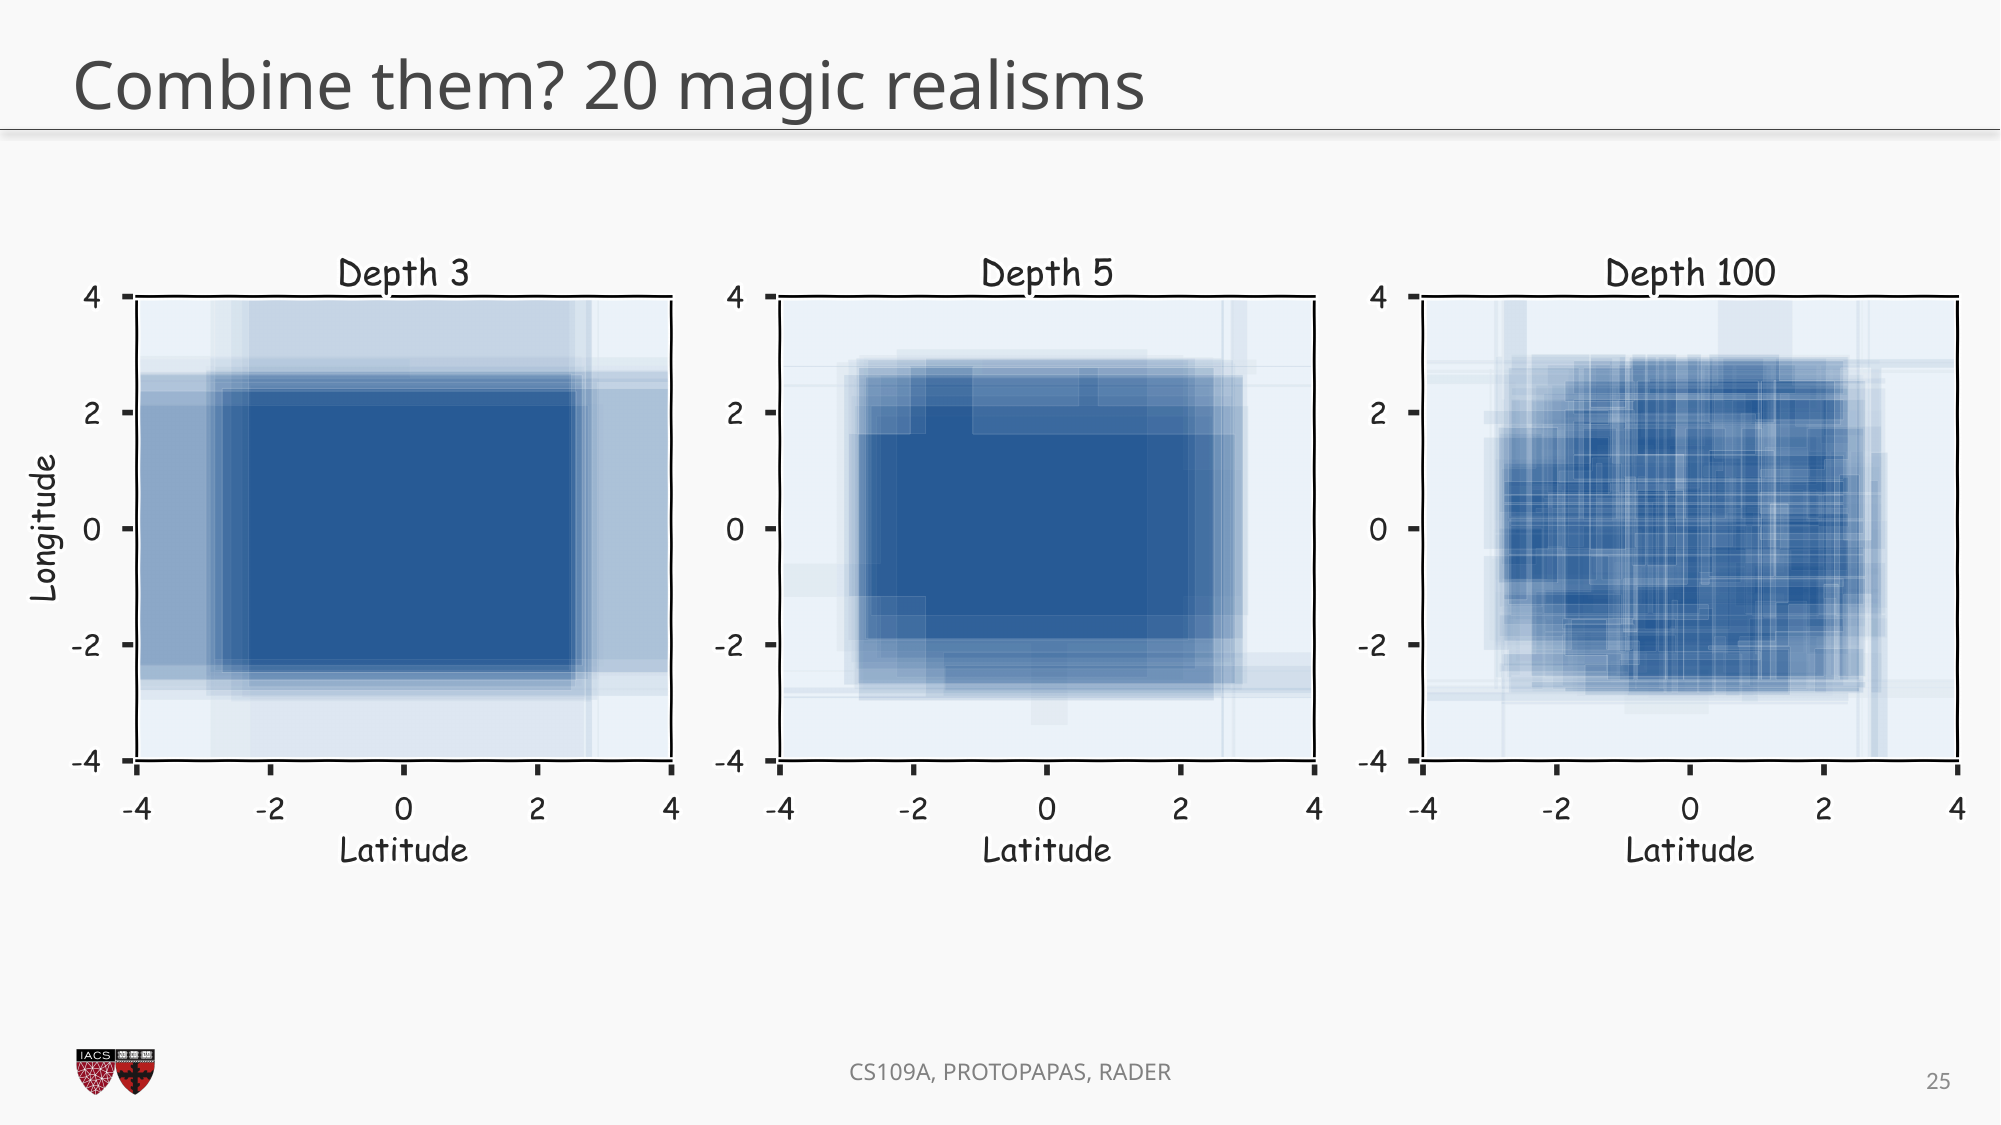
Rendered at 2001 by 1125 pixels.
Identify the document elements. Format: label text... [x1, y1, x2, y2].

slide_number 25 [1500, 1050, 1967, 1110]
picture [75, 1049, 155, 1095]
title Combine them? 20 magic realisms [57, 35, 1943, 162]
picture [0, 228, 2000, 897]
